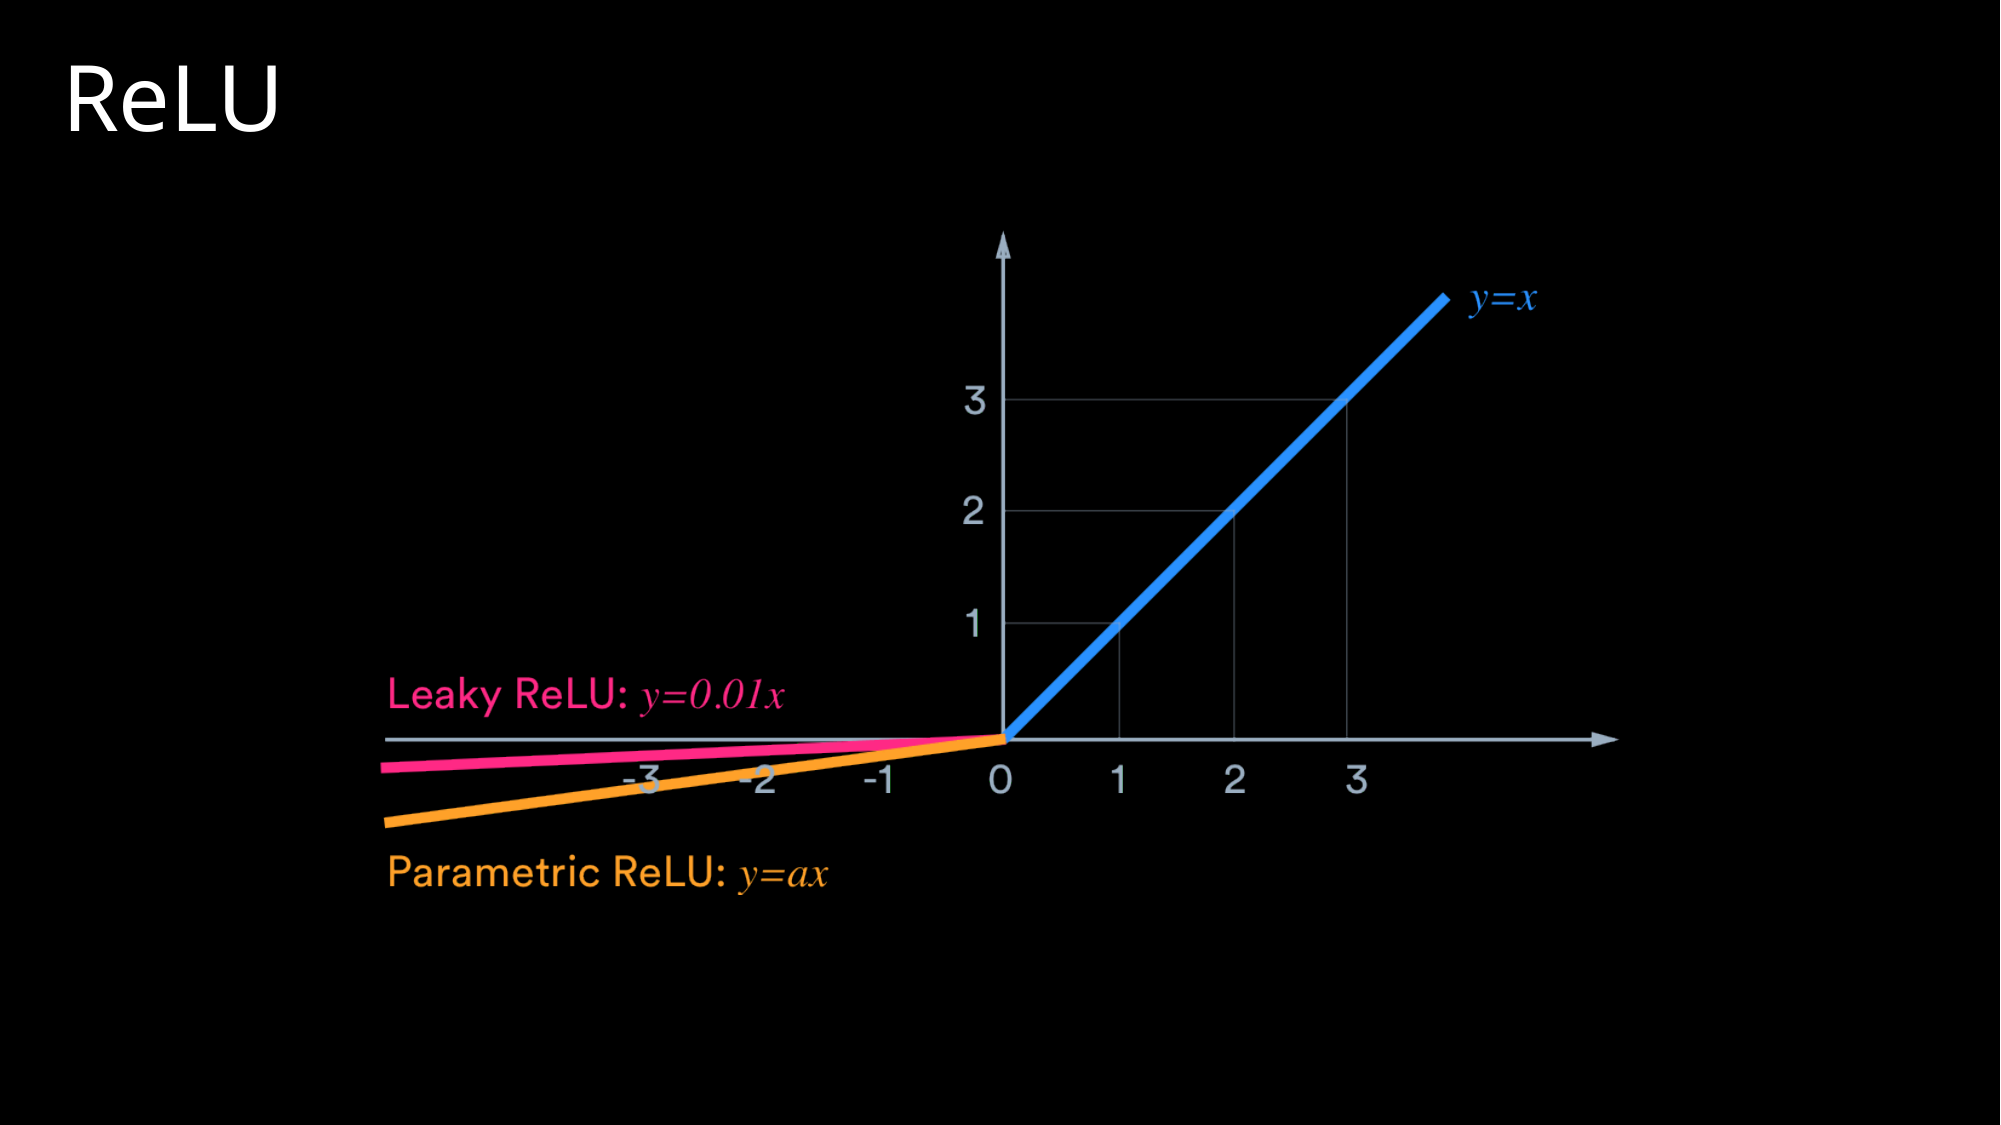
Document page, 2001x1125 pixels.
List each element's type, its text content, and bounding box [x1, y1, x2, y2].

picture [379, 230, 1621, 895]
text_box ReLU [47, 31, 337, 157]
